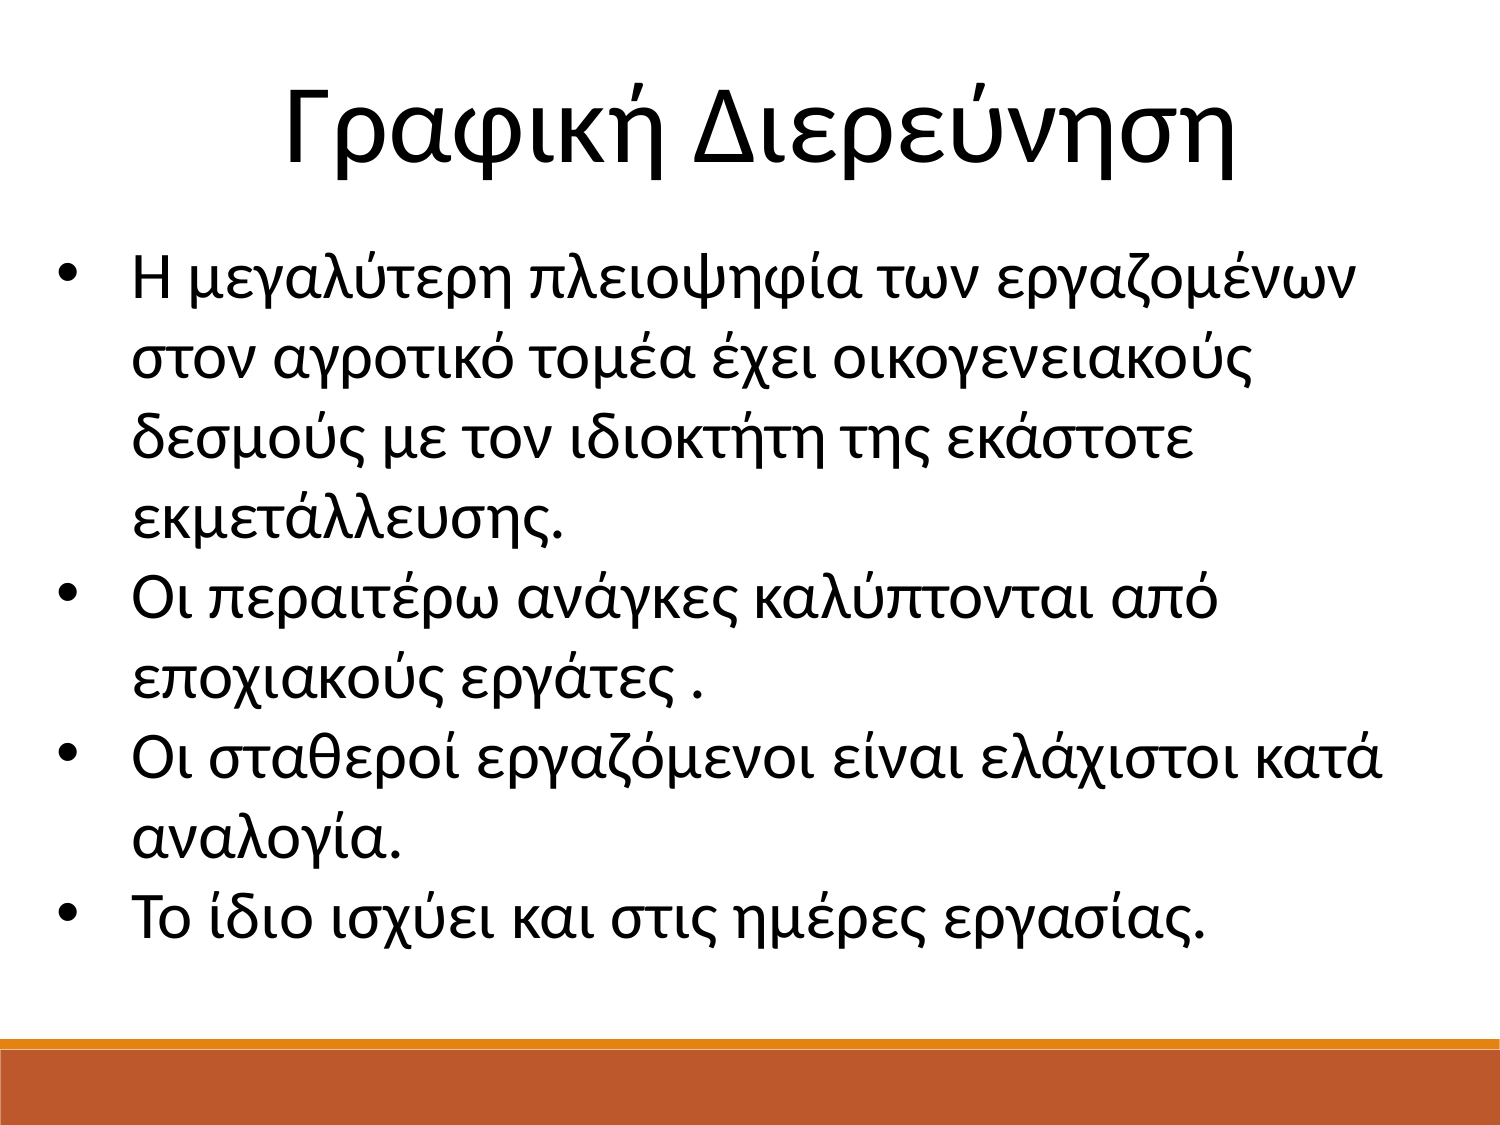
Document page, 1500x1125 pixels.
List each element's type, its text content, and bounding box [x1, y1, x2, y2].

text_box Γραφική Διερεύνηση [64, 42, 1459, 193]
text_box Η μεγαλύτερη πλειοψηφία των εργαζομένων στον αγροτικό τομέα έχει οικογενειακούς δεσμούς με τον ιδιοκτήτη της εκάστοτε εκμετάλλευσης. Οι περαιτέρω ανάγκες καλύπτονται από εποχιακούς εργάτες . Οι σταθεροί εργαζόμενοι είναι ελάχιστοι κατά αναλογία. Το ίδιο ισχύει και στις ημέρες εργασίας. [41, 224, 1436, 959]
